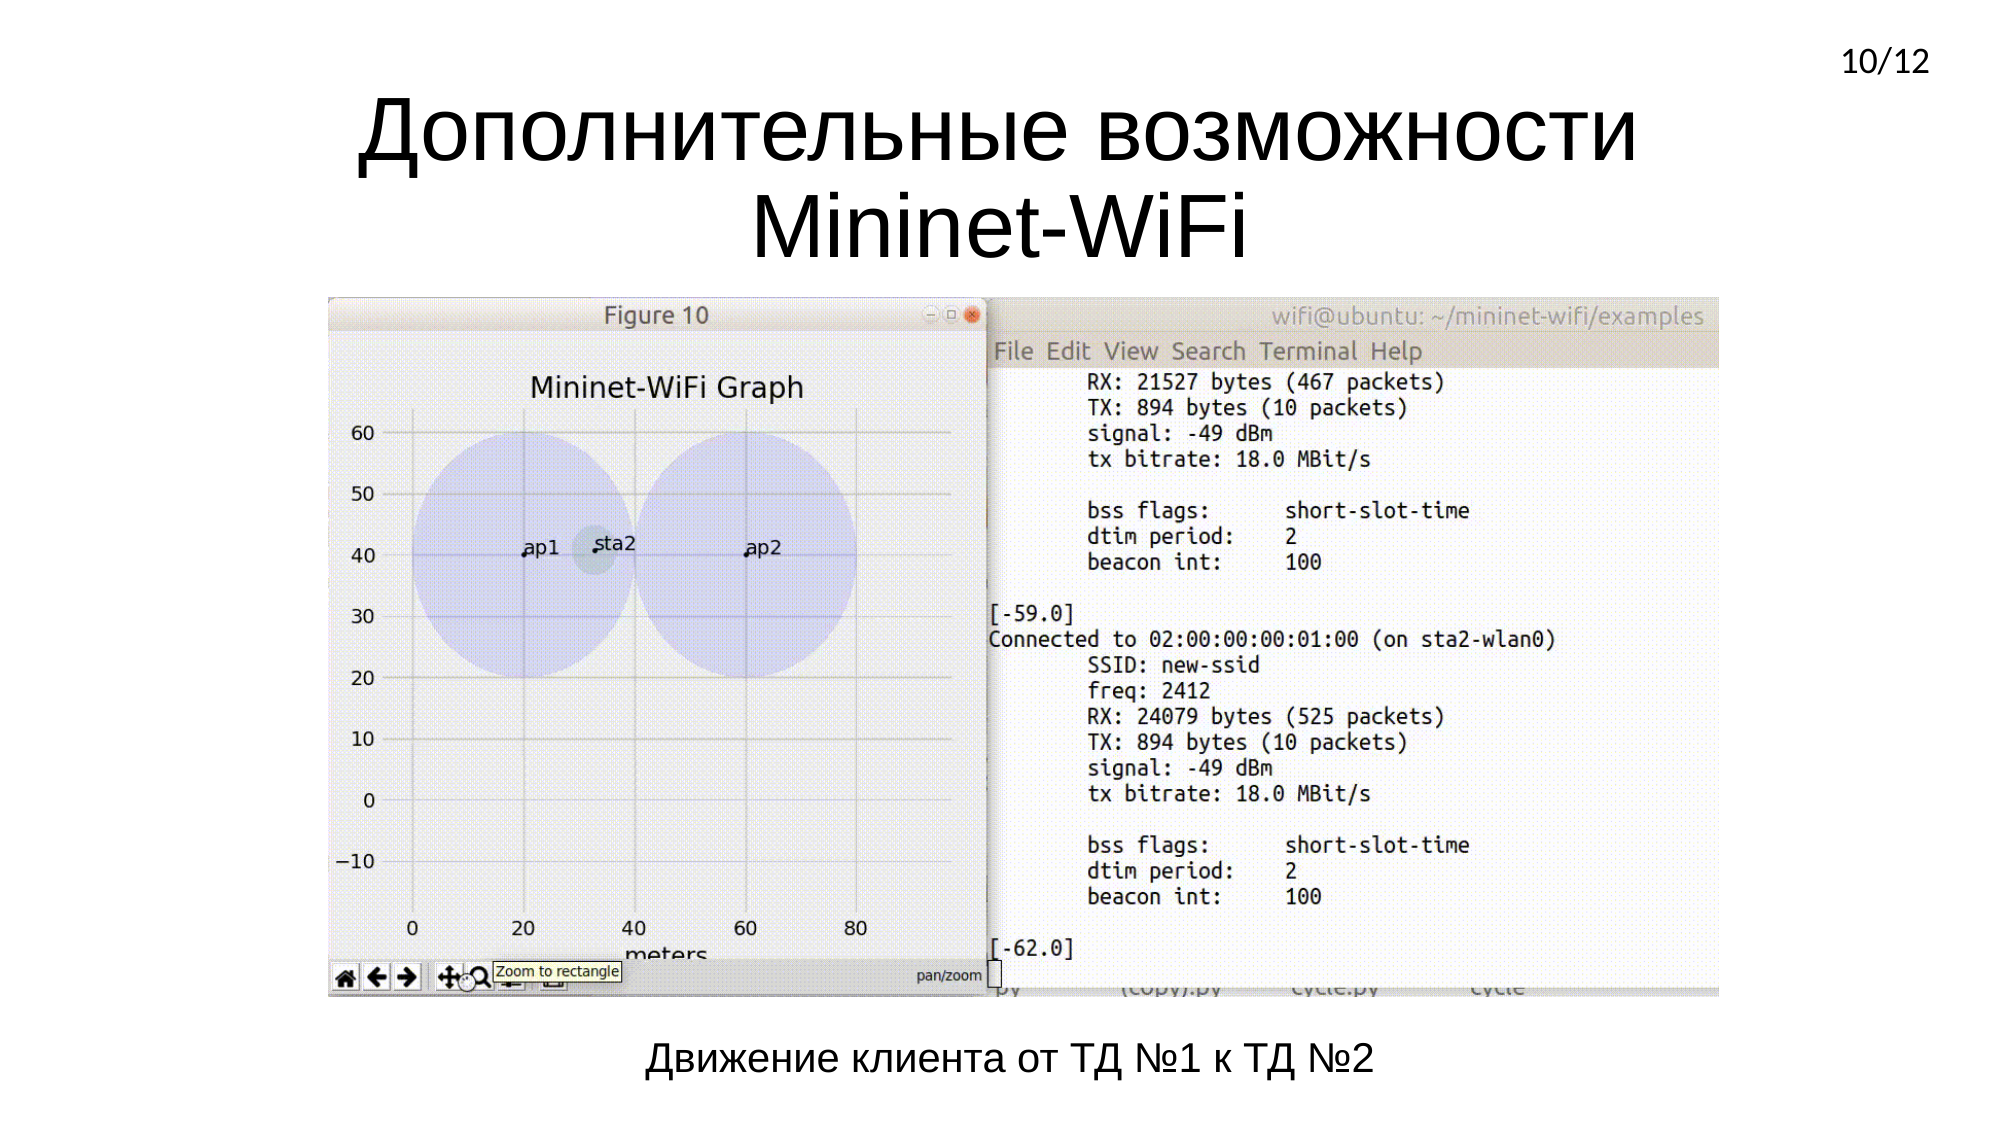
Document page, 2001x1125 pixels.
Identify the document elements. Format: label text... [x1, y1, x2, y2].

title Дополнительные возможности Mininet-WiFi [249, 72, 1750, 285]
slide_number 10/12 [1824, 28, 1975, 89]
text_box Движение клиента от ТД №1 к ТД №2 [592, 1023, 1428, 1089]
picture [328, 297, 1719, 998]
